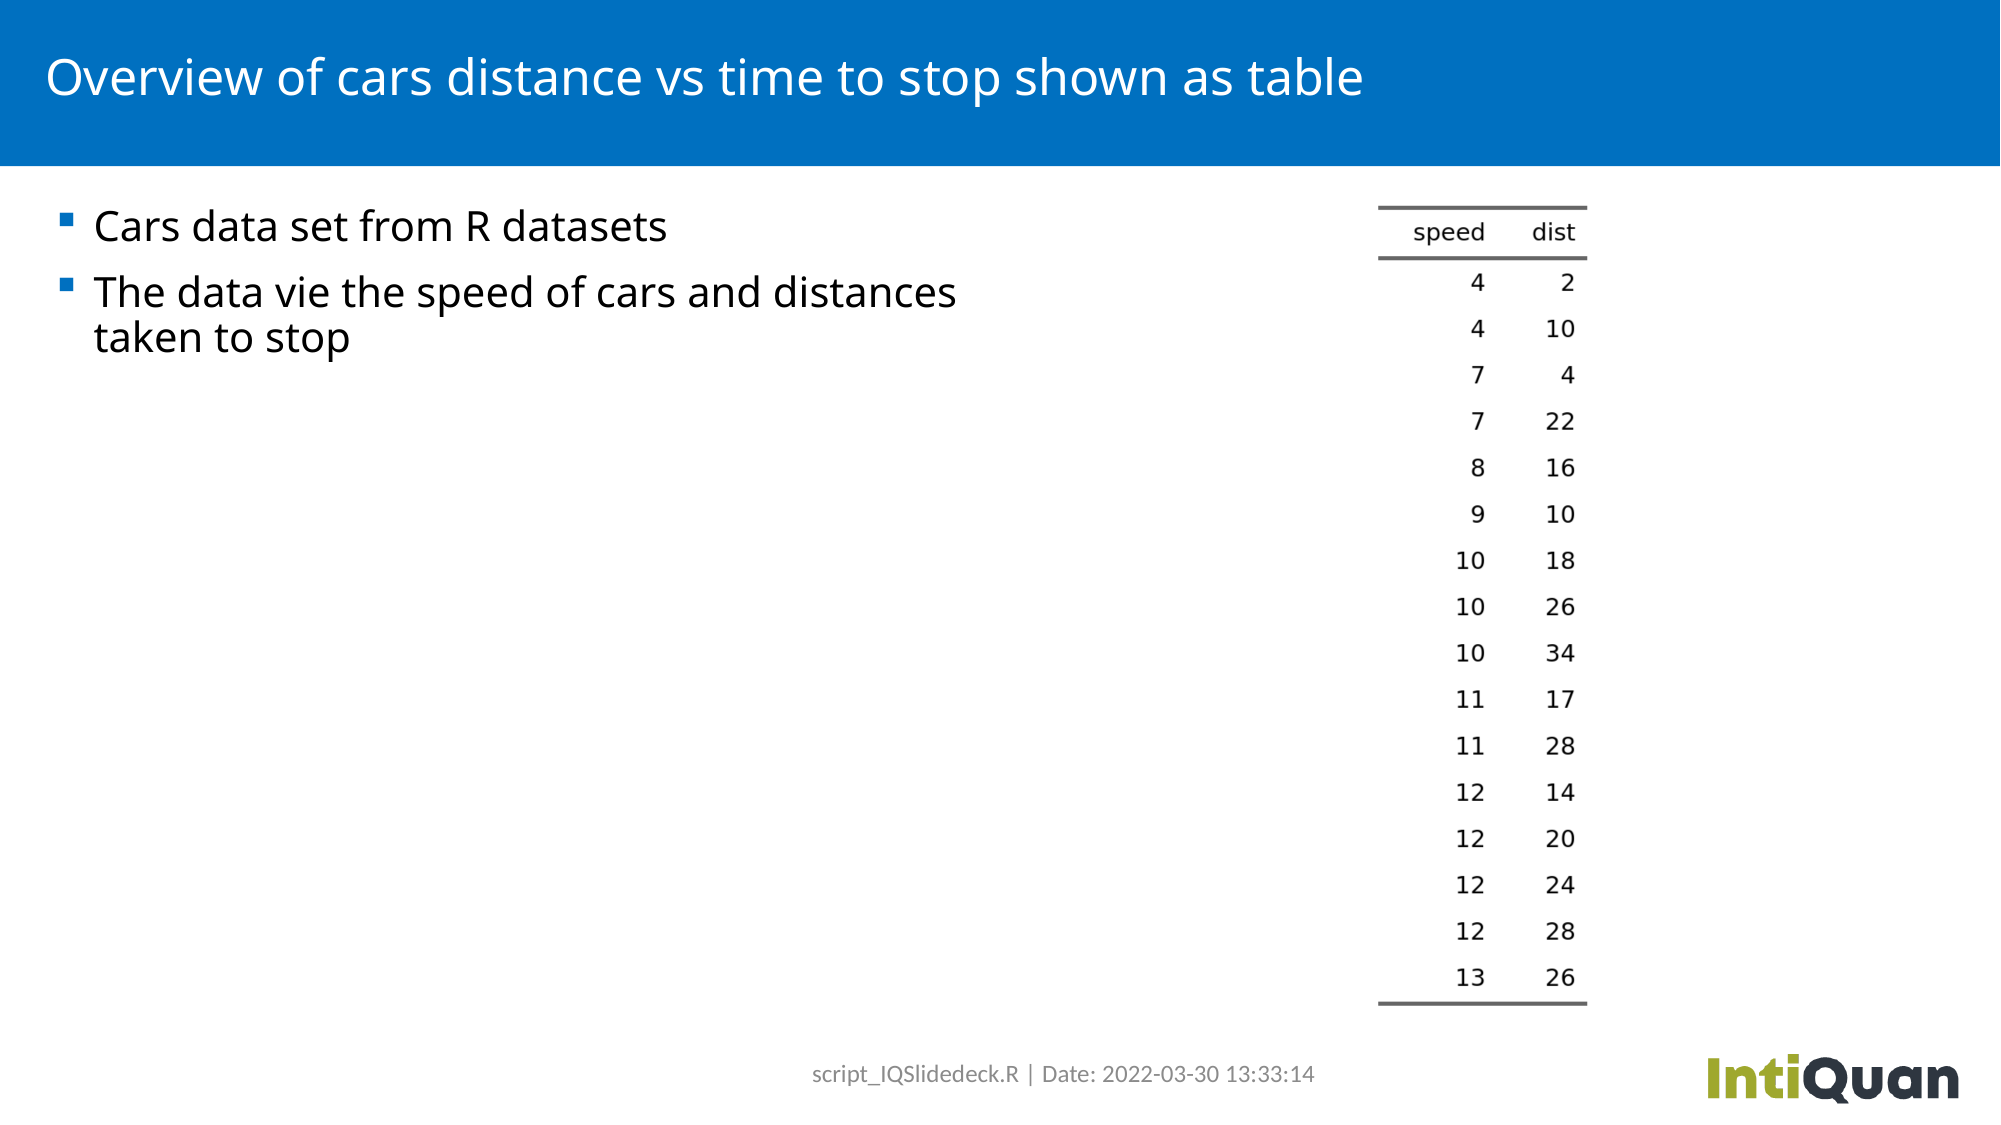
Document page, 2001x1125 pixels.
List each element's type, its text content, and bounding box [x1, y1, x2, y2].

picture [1704, 1048, 1959, 1110]
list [1012, 197, 1952, 1014]
list Cars data set from R datasets The data vie the speed of cars and distances taken to stop [41, 197, 988, 1014]
title Overview of cars distance vs time to stop shown as table [0, 0, 2000, 167]
footer script_IQSlidedeck.R | Date: 2022-03-30 13:33:14 [449, 1042, 1679, 1103]
